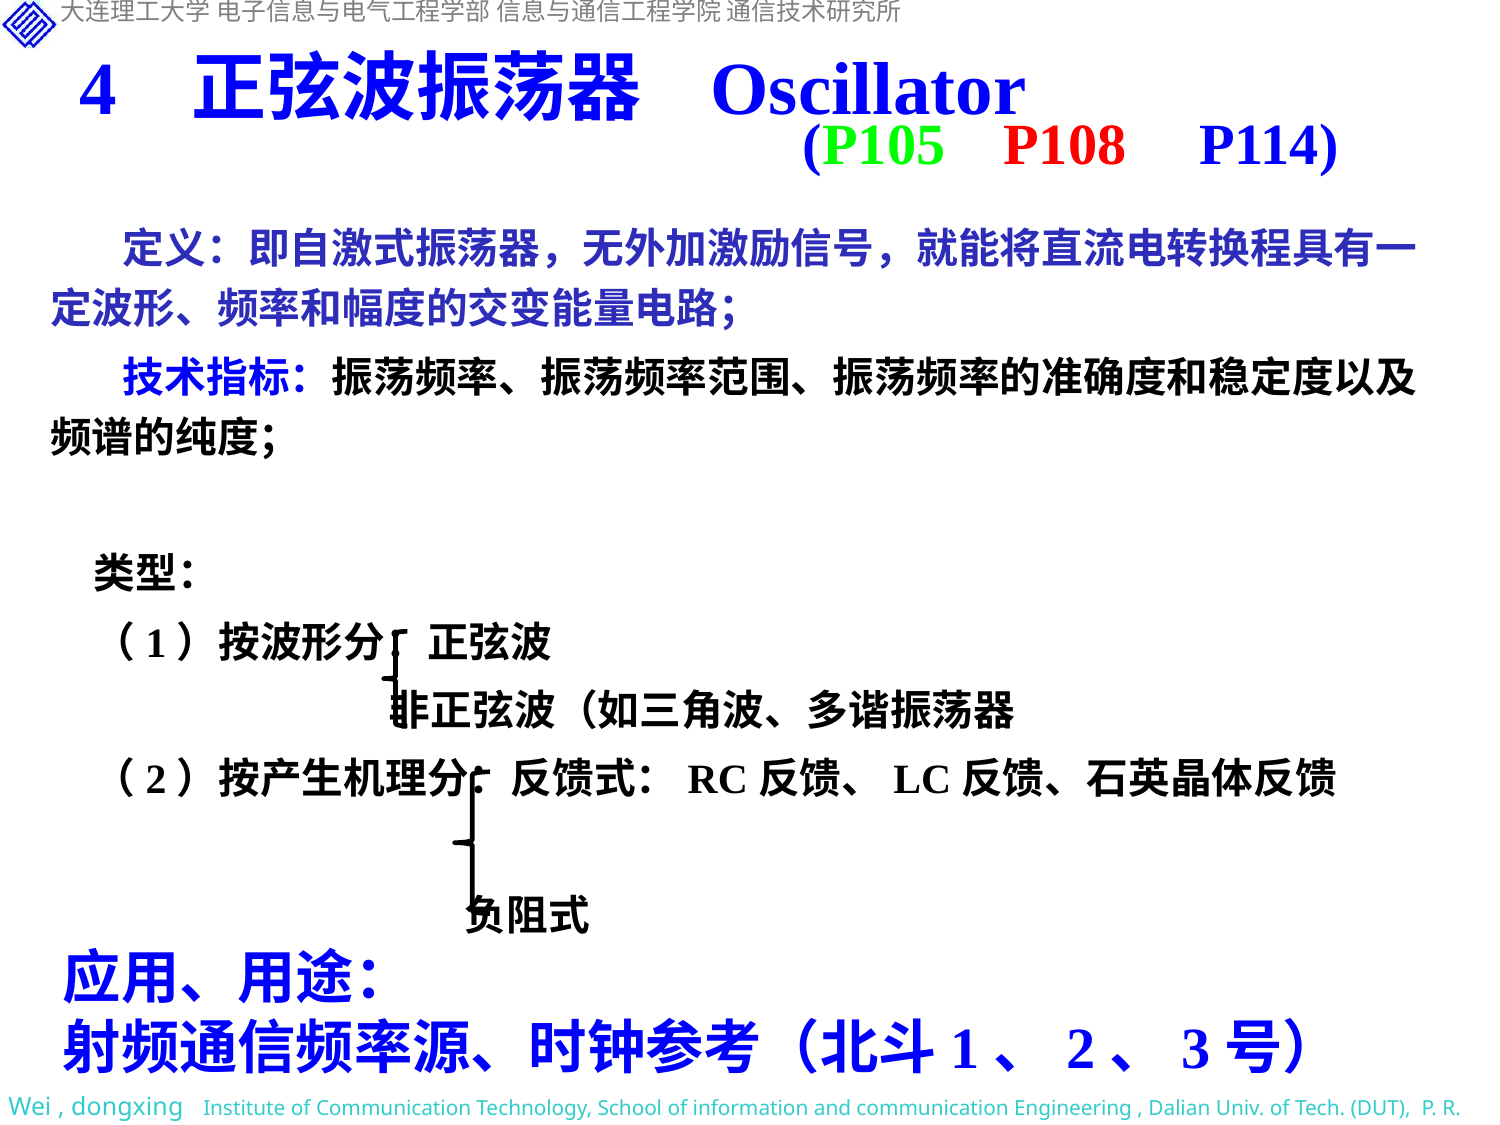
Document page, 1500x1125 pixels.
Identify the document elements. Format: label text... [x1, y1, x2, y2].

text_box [35, 204, 1465, 973]
text_box (P105 P108 P114) [773, 98, 1415, 184]
picture [0, 0, 59, 49]
text_box 应用、用途： 射频通信频率源、时钟参考（北斗1、2、3号） [48, 979, 1466, 1088]
title 4 正弦波振荡器 Oscillator [64, 31, 1483, 138]
